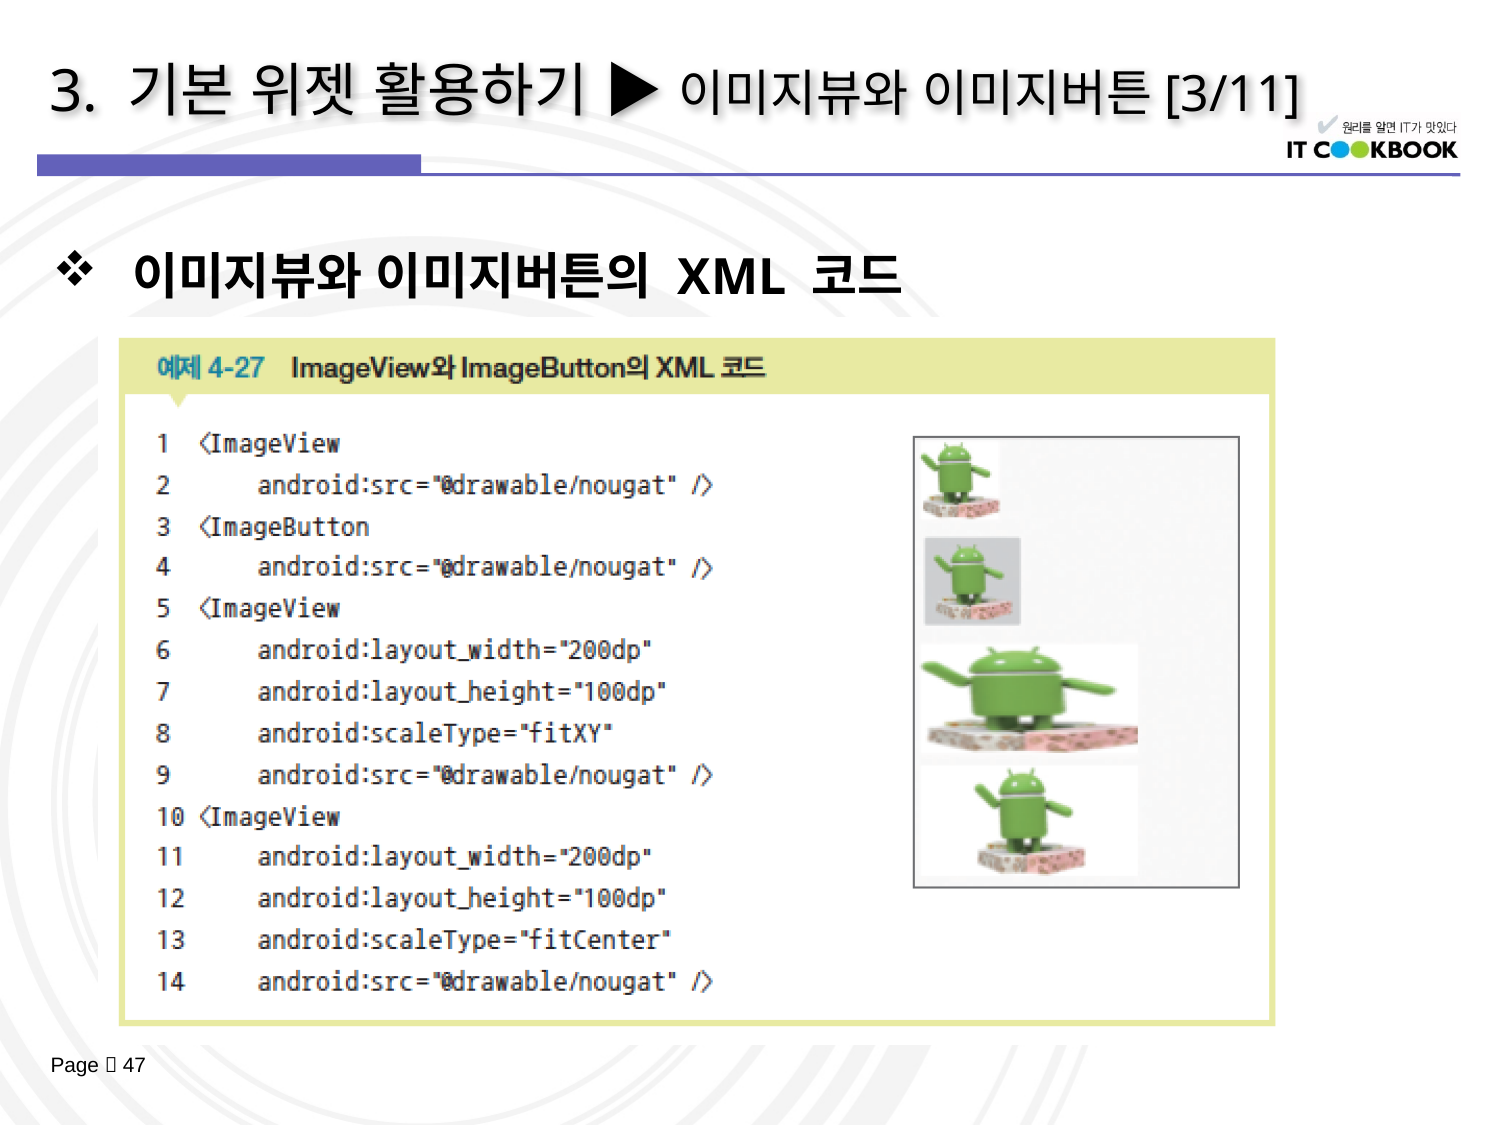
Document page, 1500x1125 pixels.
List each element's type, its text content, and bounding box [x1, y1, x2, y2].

list 이미지뷰와 이미지버튼의 XML 코드 [8, 243, 1480, 1031]
picture [0, 35, 1500, 1125]
title 3. 기본 위젯 활용하기 ▶ 이미지뷰와 이미지버튼[3/11] [48, 53, 1448, 161]
